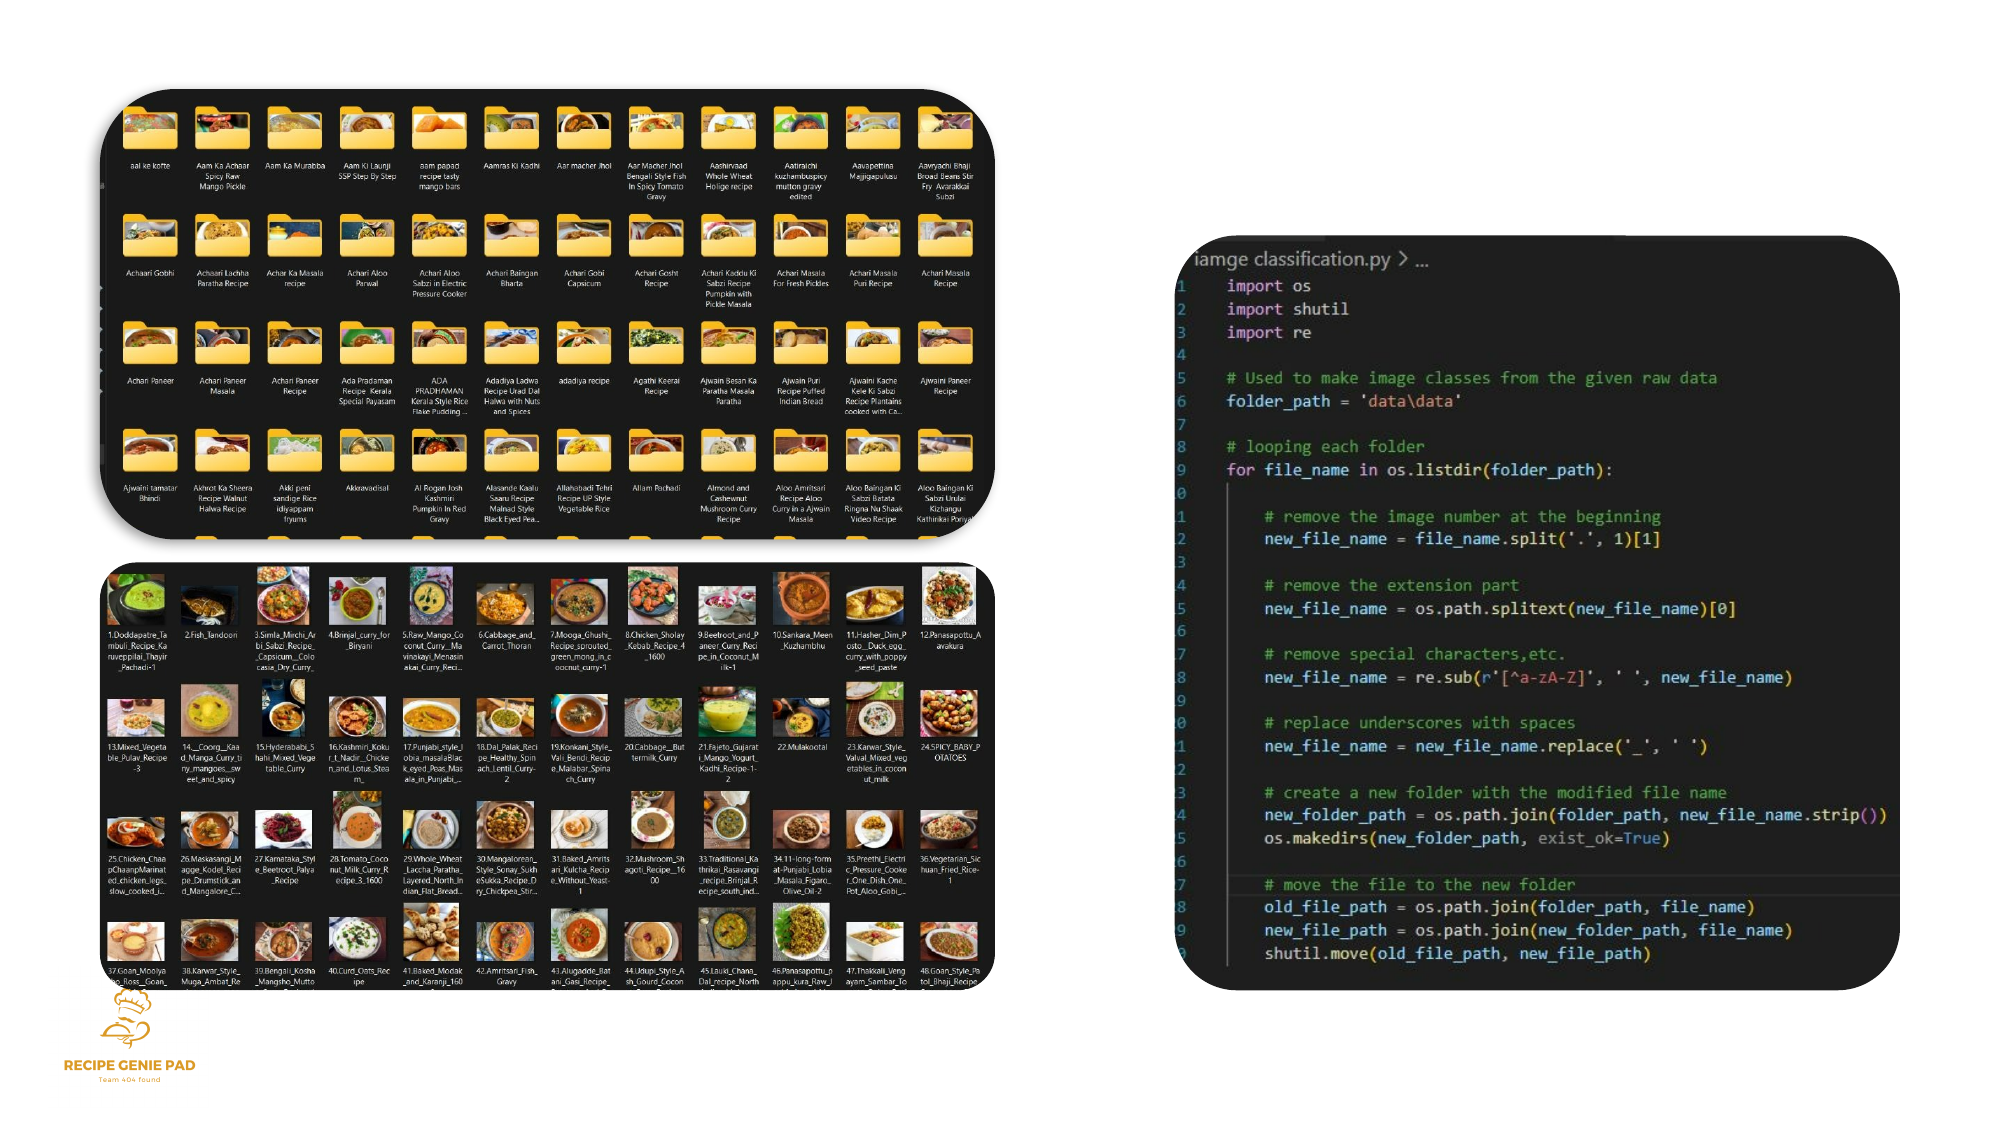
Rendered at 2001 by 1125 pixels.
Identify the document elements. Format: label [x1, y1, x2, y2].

picture [48, 562, 995, 1108]
picture [1174, 235, 1900, 991]
picture [99, 89, 995, 540]
